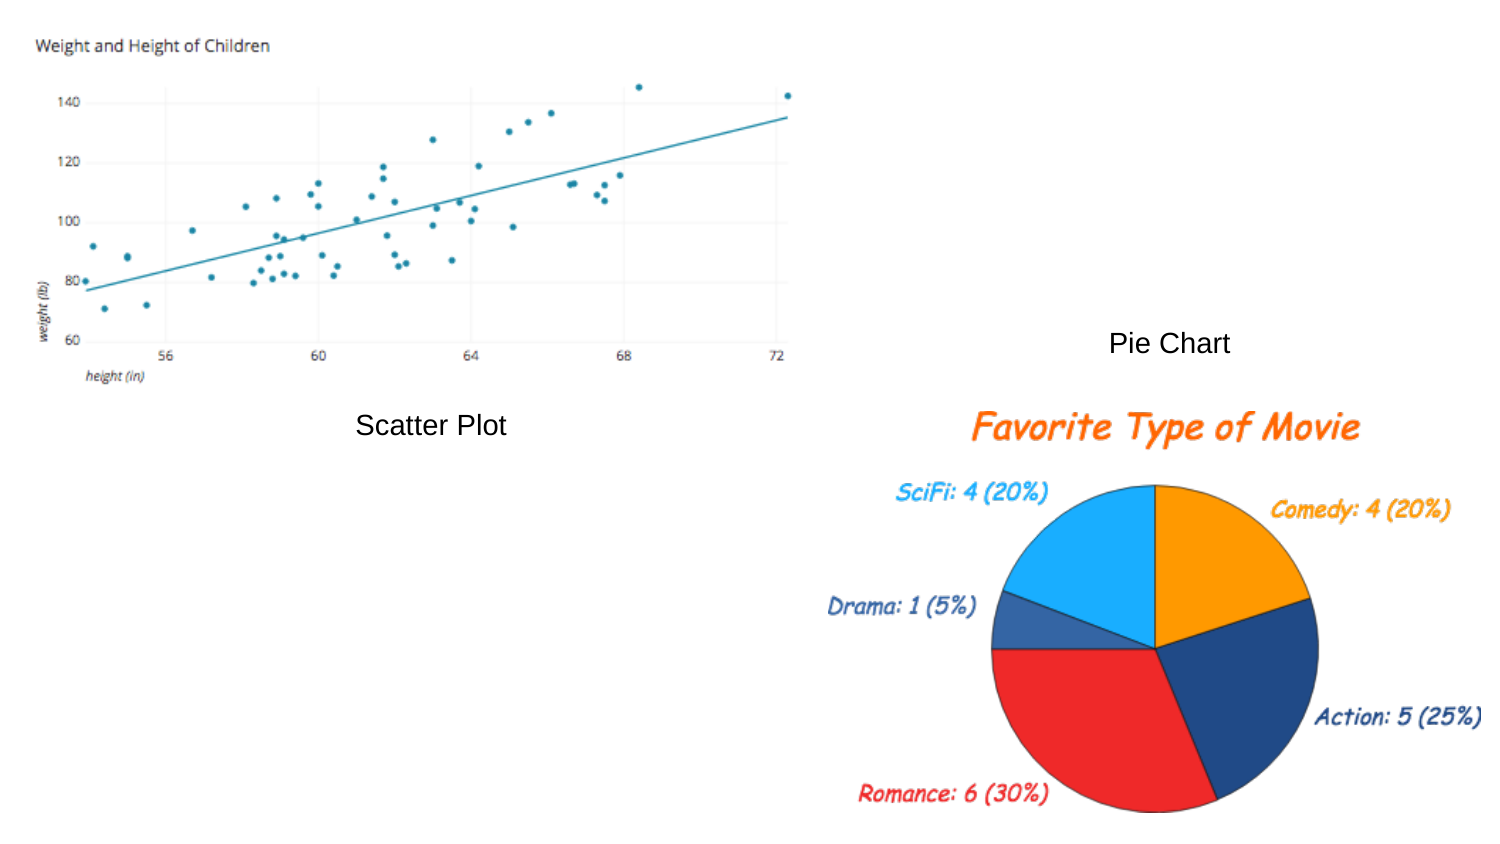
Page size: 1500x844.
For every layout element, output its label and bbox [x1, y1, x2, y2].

text_box [828, 309, 1481, 813]
text_box [24, 24, 799, 456]
